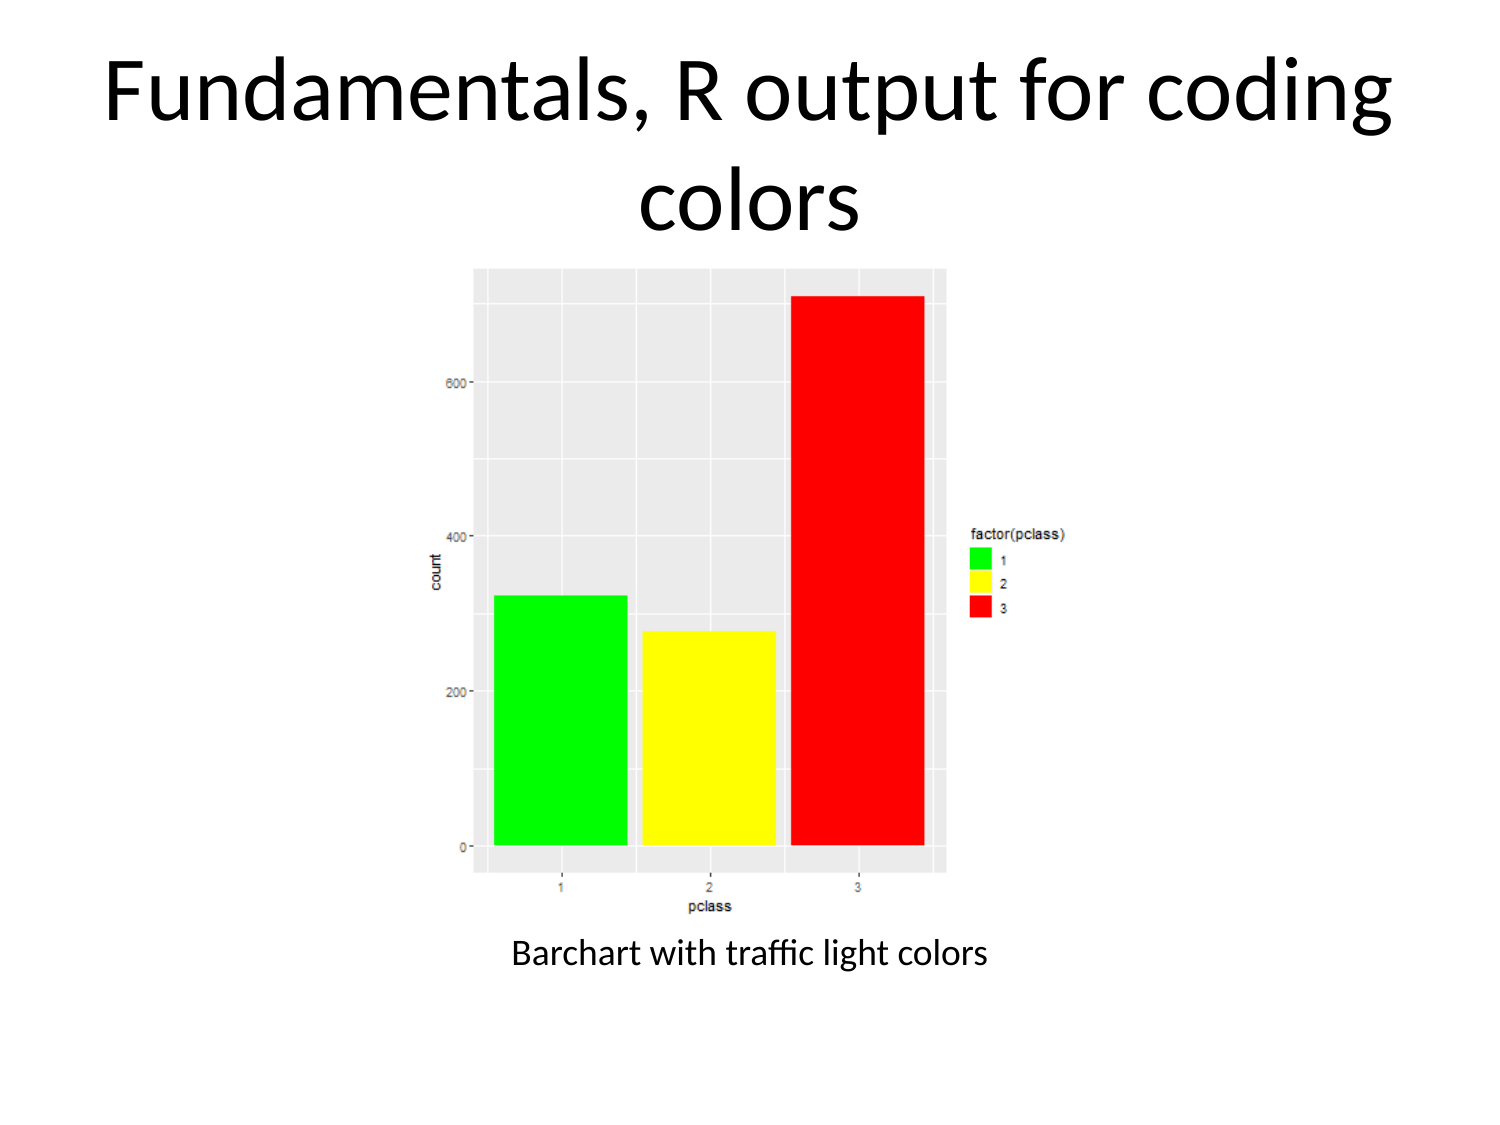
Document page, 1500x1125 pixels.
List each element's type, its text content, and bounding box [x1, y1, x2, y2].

picture [420, 262, 1080, 921]
text_box Barchart with traffic light colors [74, 920, 1425, 1005]
title Fundamentals, R output for coding colors [75, 45, 1425, 233]
